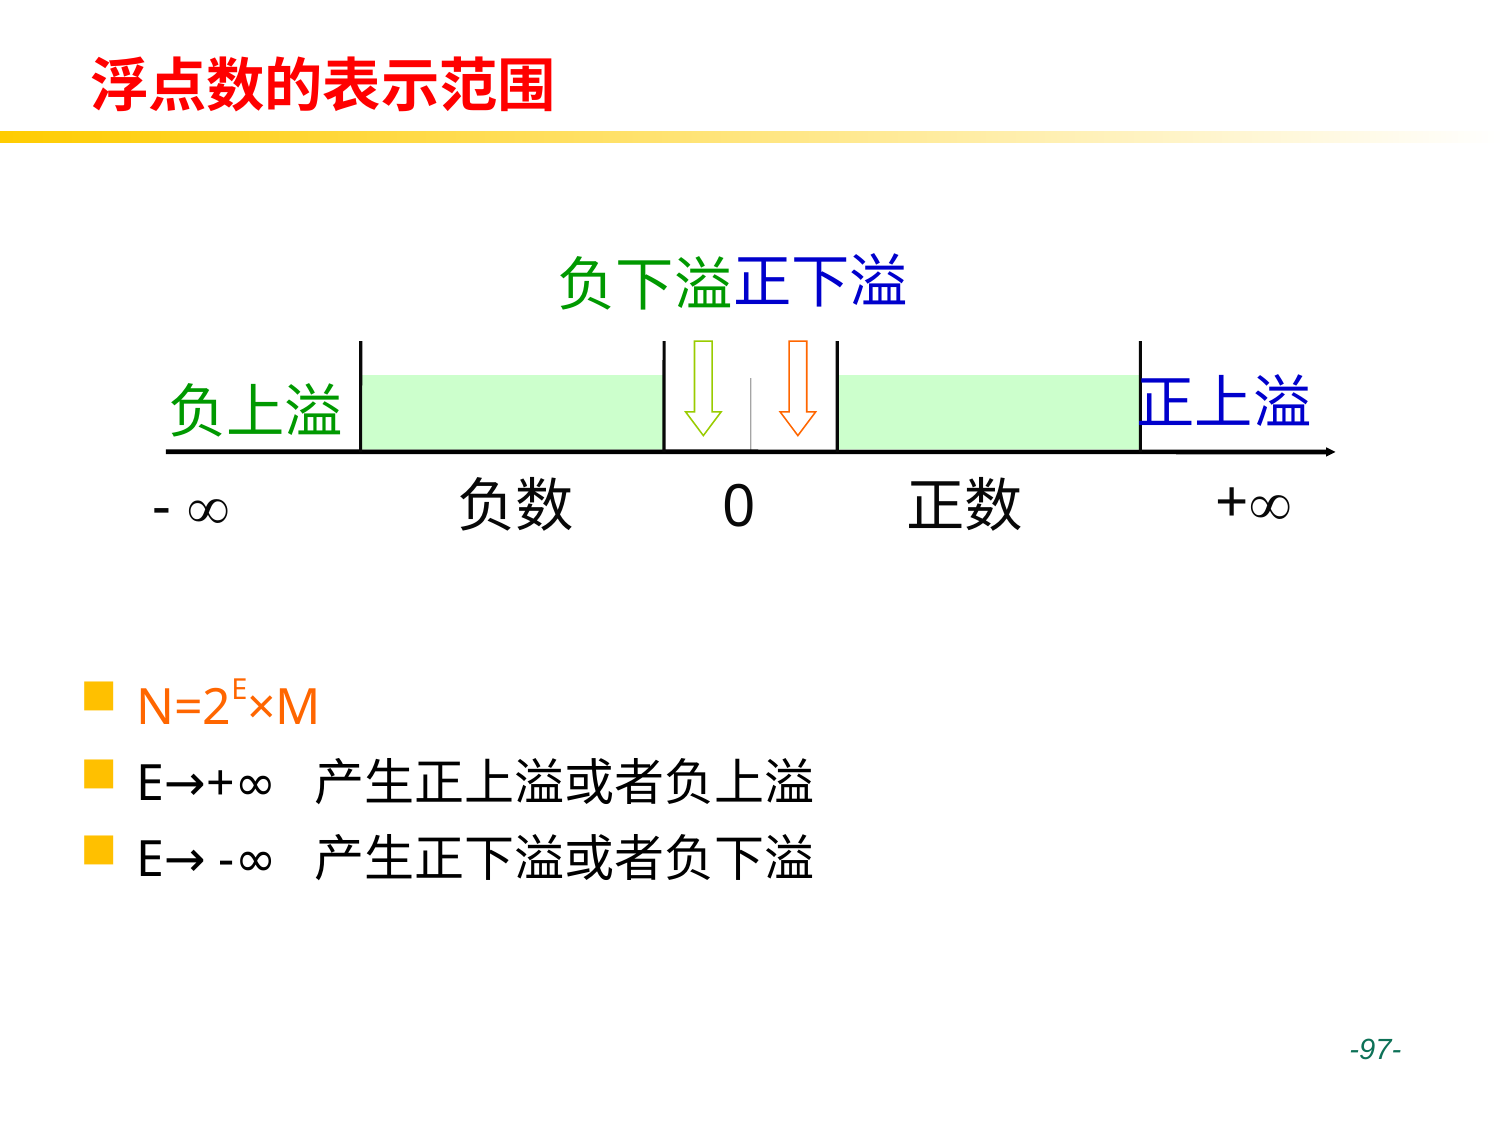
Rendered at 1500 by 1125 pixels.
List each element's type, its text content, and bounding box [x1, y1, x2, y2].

text_box [361, 375, 664, 450]
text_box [555, 258, 727, 436]
text_box 负上溢 [166, 385, 355, 460]
text_box + [1212, 475, 1336, 550]
title 浮点数的表示范围 [74, 34, 1426, 131]
text_box 正上溢 [1134, 376, 1347, 451]
list N=2E×M E→+∞ 产生正上溢或者负上溢 E→ -∞ 产生正下溢或者负下溢 [64, 656, 1414, 988]
slide_number -97- [1257, 1023, 1425, 1102]
text_box [838, 375, 1140, 450]
table_cell 补码 [738, 131, 744, 143]
text_box -  [149, 479, 252, 554]
text_box [838, 451, 1336, 457]
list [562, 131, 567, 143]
text_box 0 [720, 479, 782, 536]
text_box 负数 [455, 479, 599, 554]
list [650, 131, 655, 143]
text_box 正数 [904, 479, 1047, 554]
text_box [731, 255, 934, 436]
